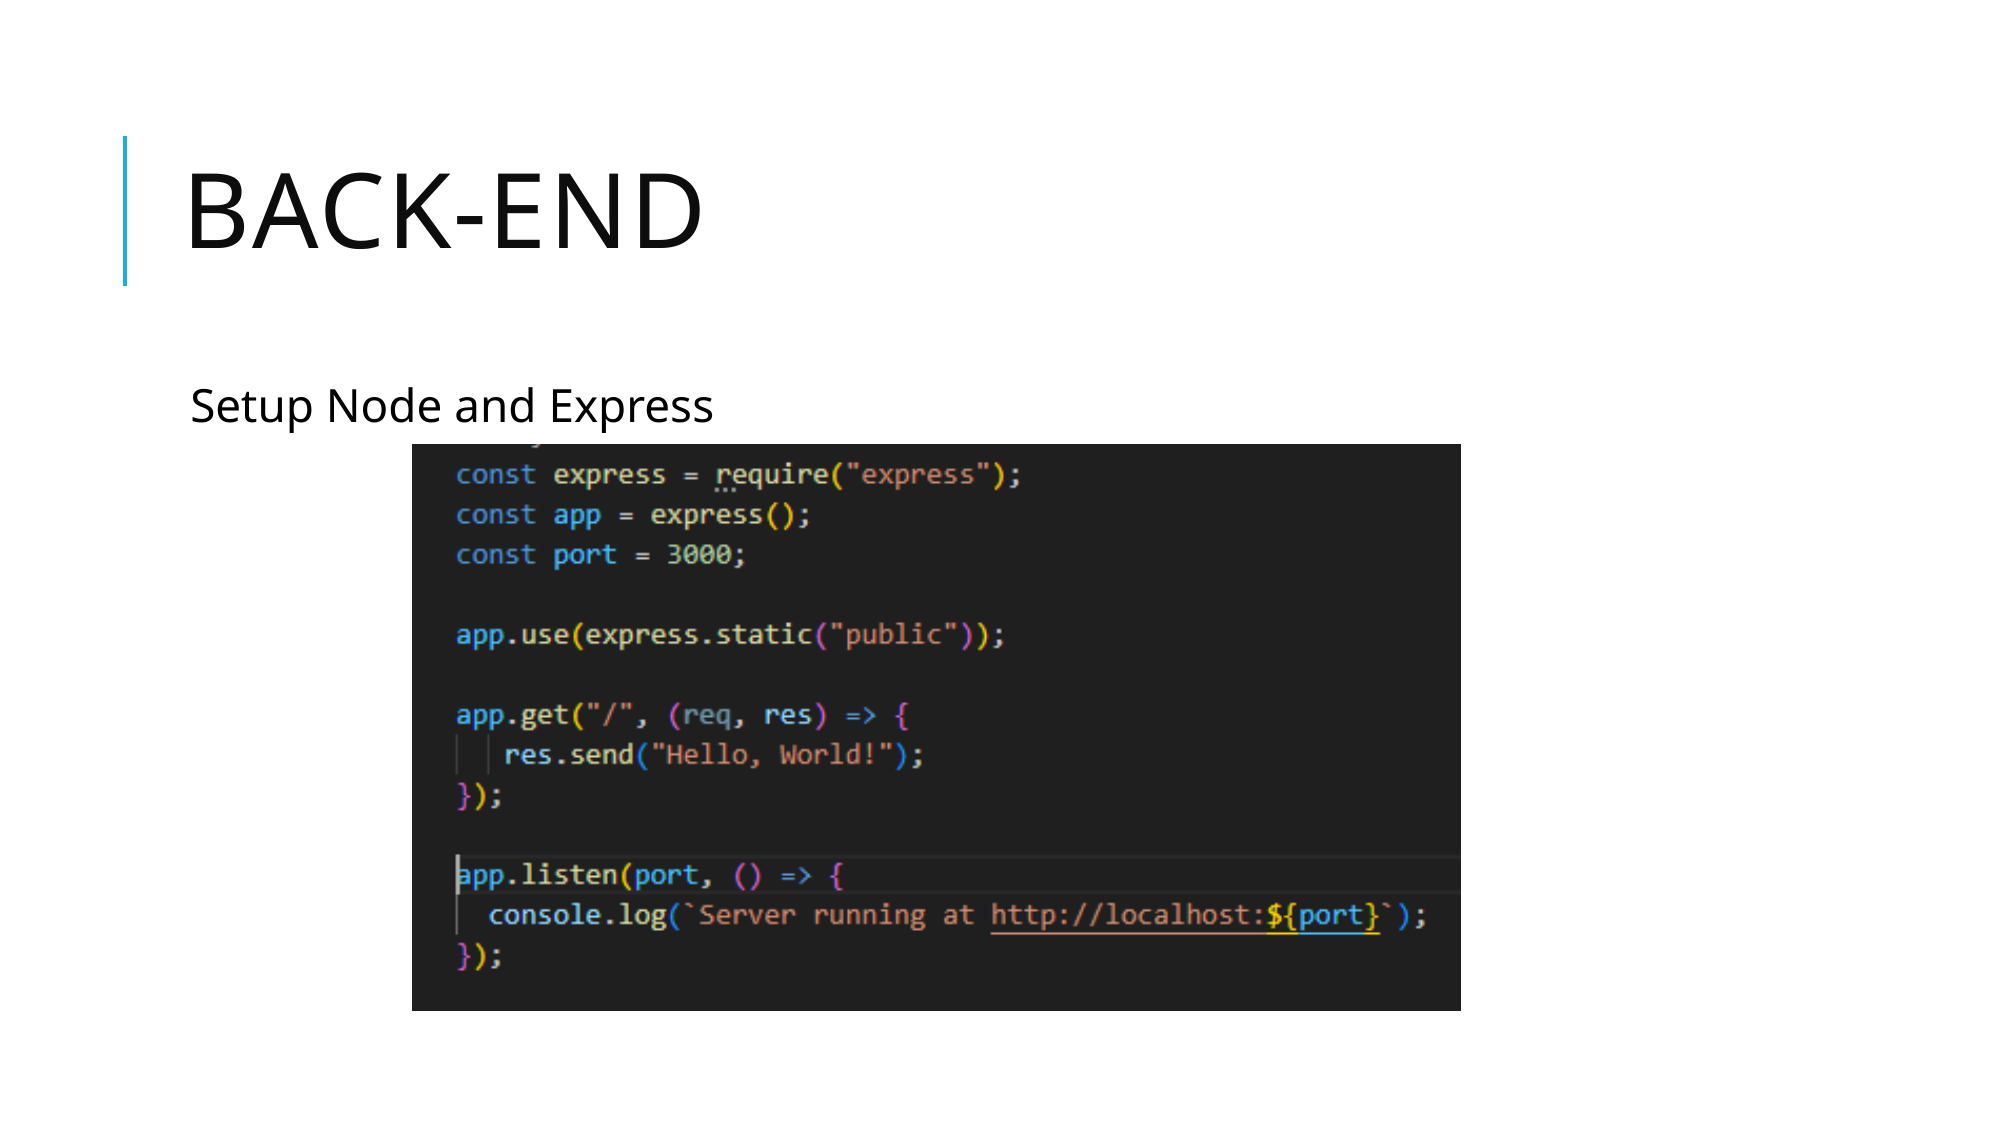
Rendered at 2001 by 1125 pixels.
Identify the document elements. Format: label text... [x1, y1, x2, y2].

list Setup Node and Express [168, 375, 1763, 1035]
picture [411, 443, 1461, 1011]
title Back-end [168, 96, 1763, 342]
